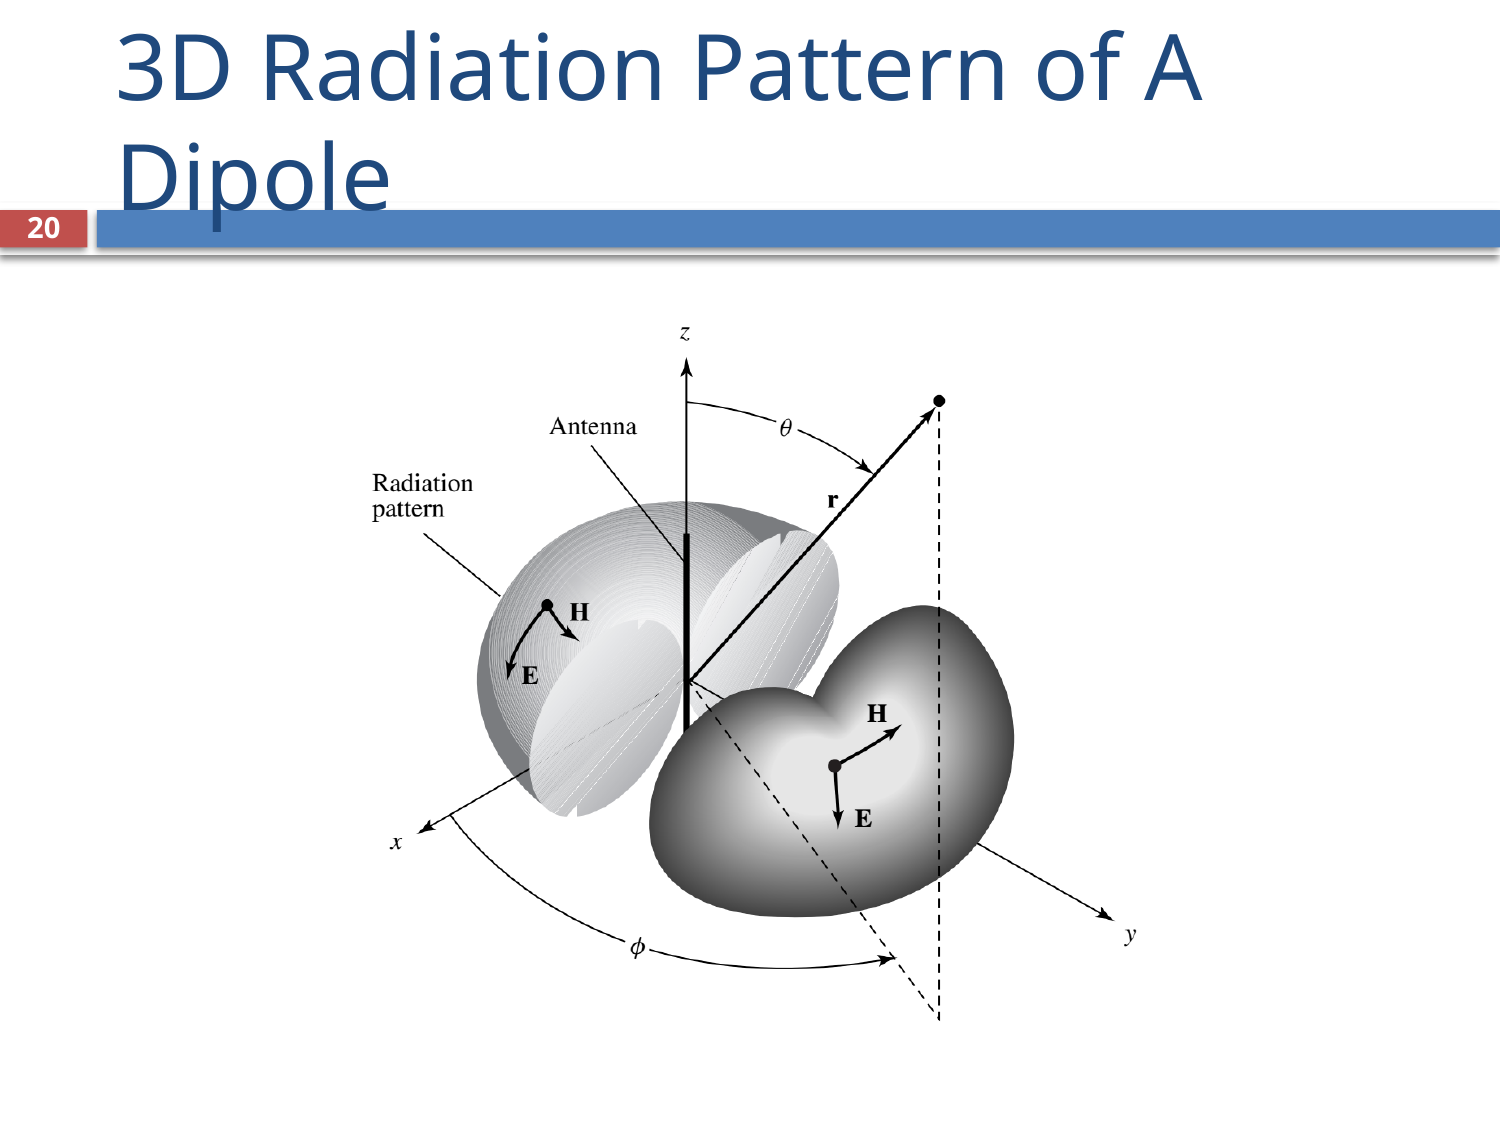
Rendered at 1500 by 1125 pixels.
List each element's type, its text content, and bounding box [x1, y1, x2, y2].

title 3D Radiation Pattern of A Dipole [100, 37, 1438, 200]
picture [366, 325, 1138, 1026]
slide_number 20 [0, 208, 88, 249]
